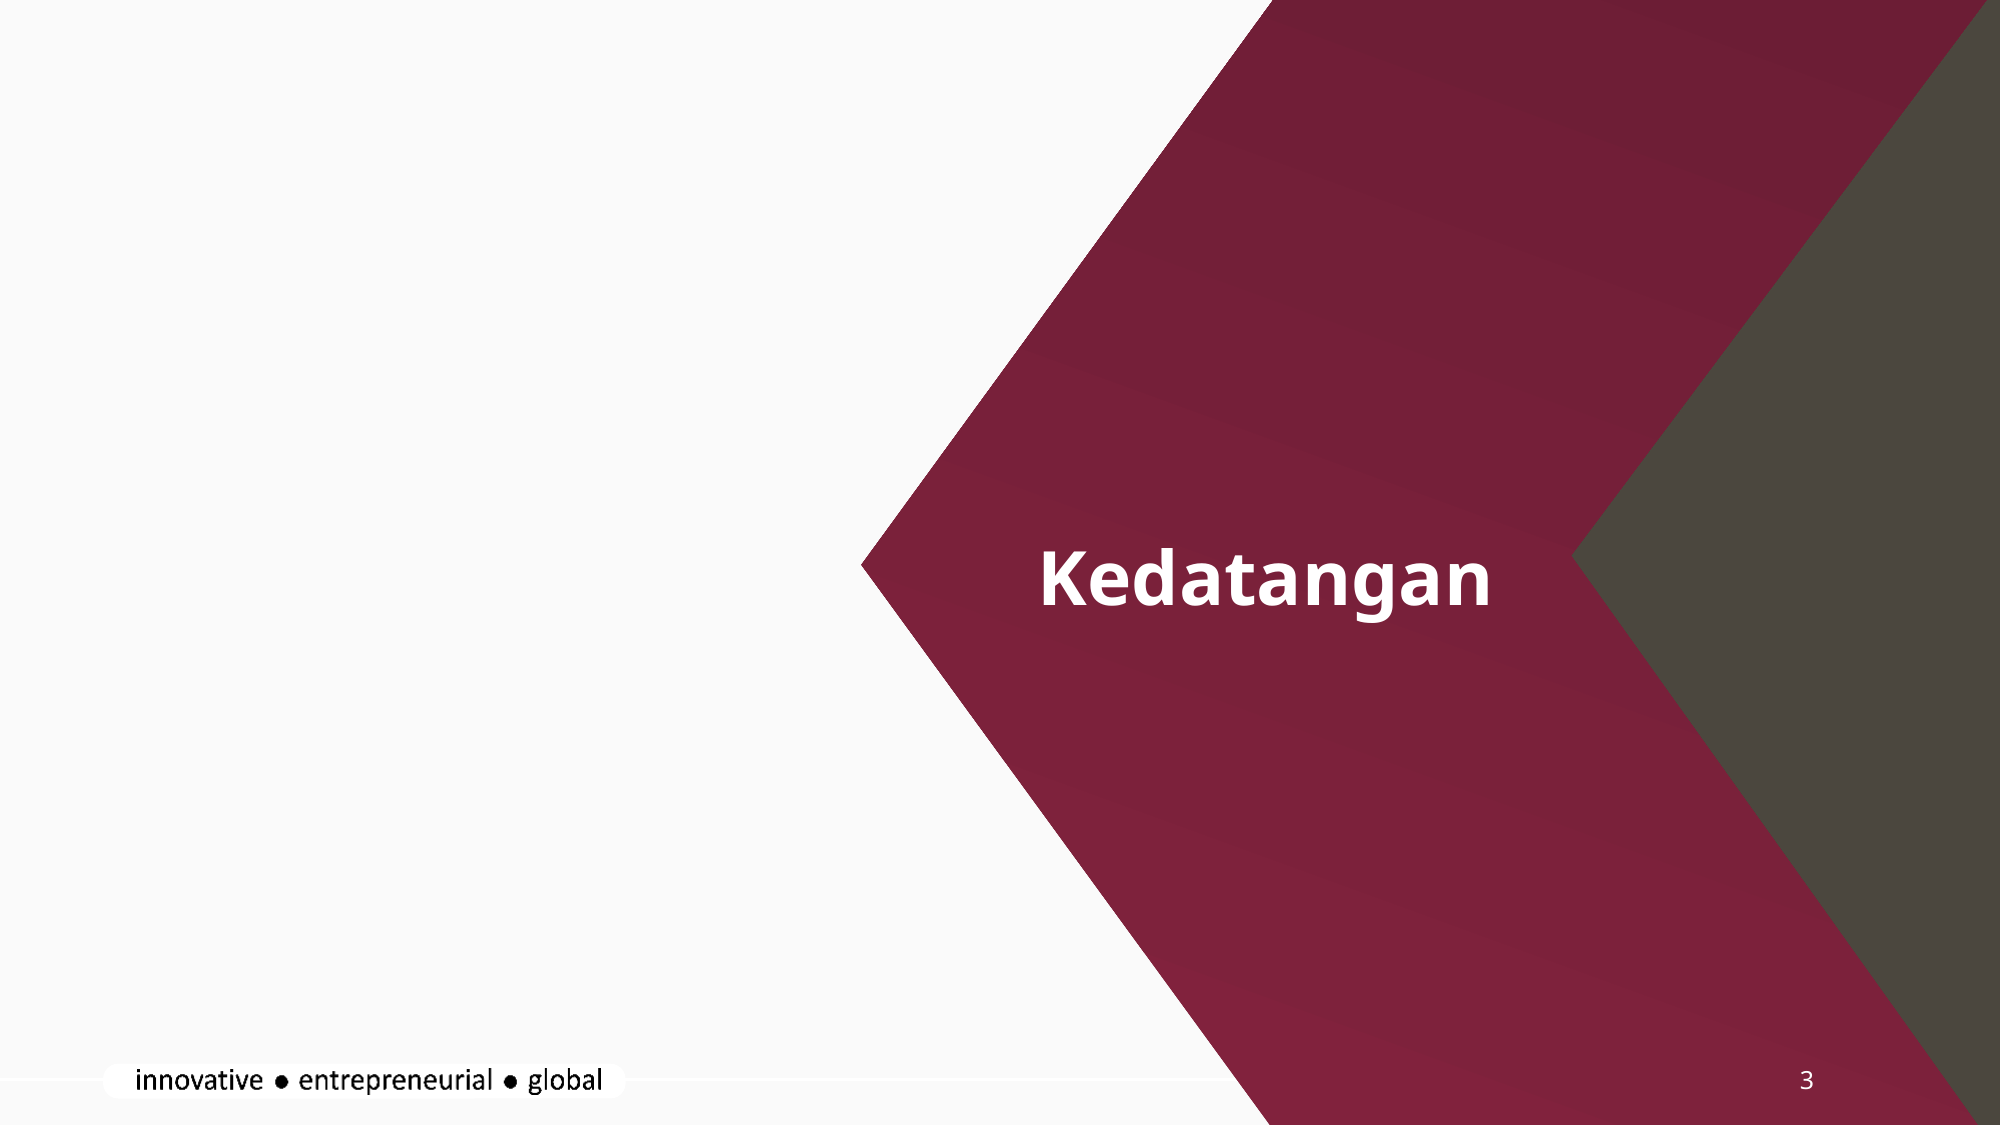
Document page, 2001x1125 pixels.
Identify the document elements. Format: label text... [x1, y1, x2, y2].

slide_number 3 [1744, 1055, 1869, 1108]
picture [137, 1068, 601, 1095]
title Kedatangan [956, 327, 1575, 835]
